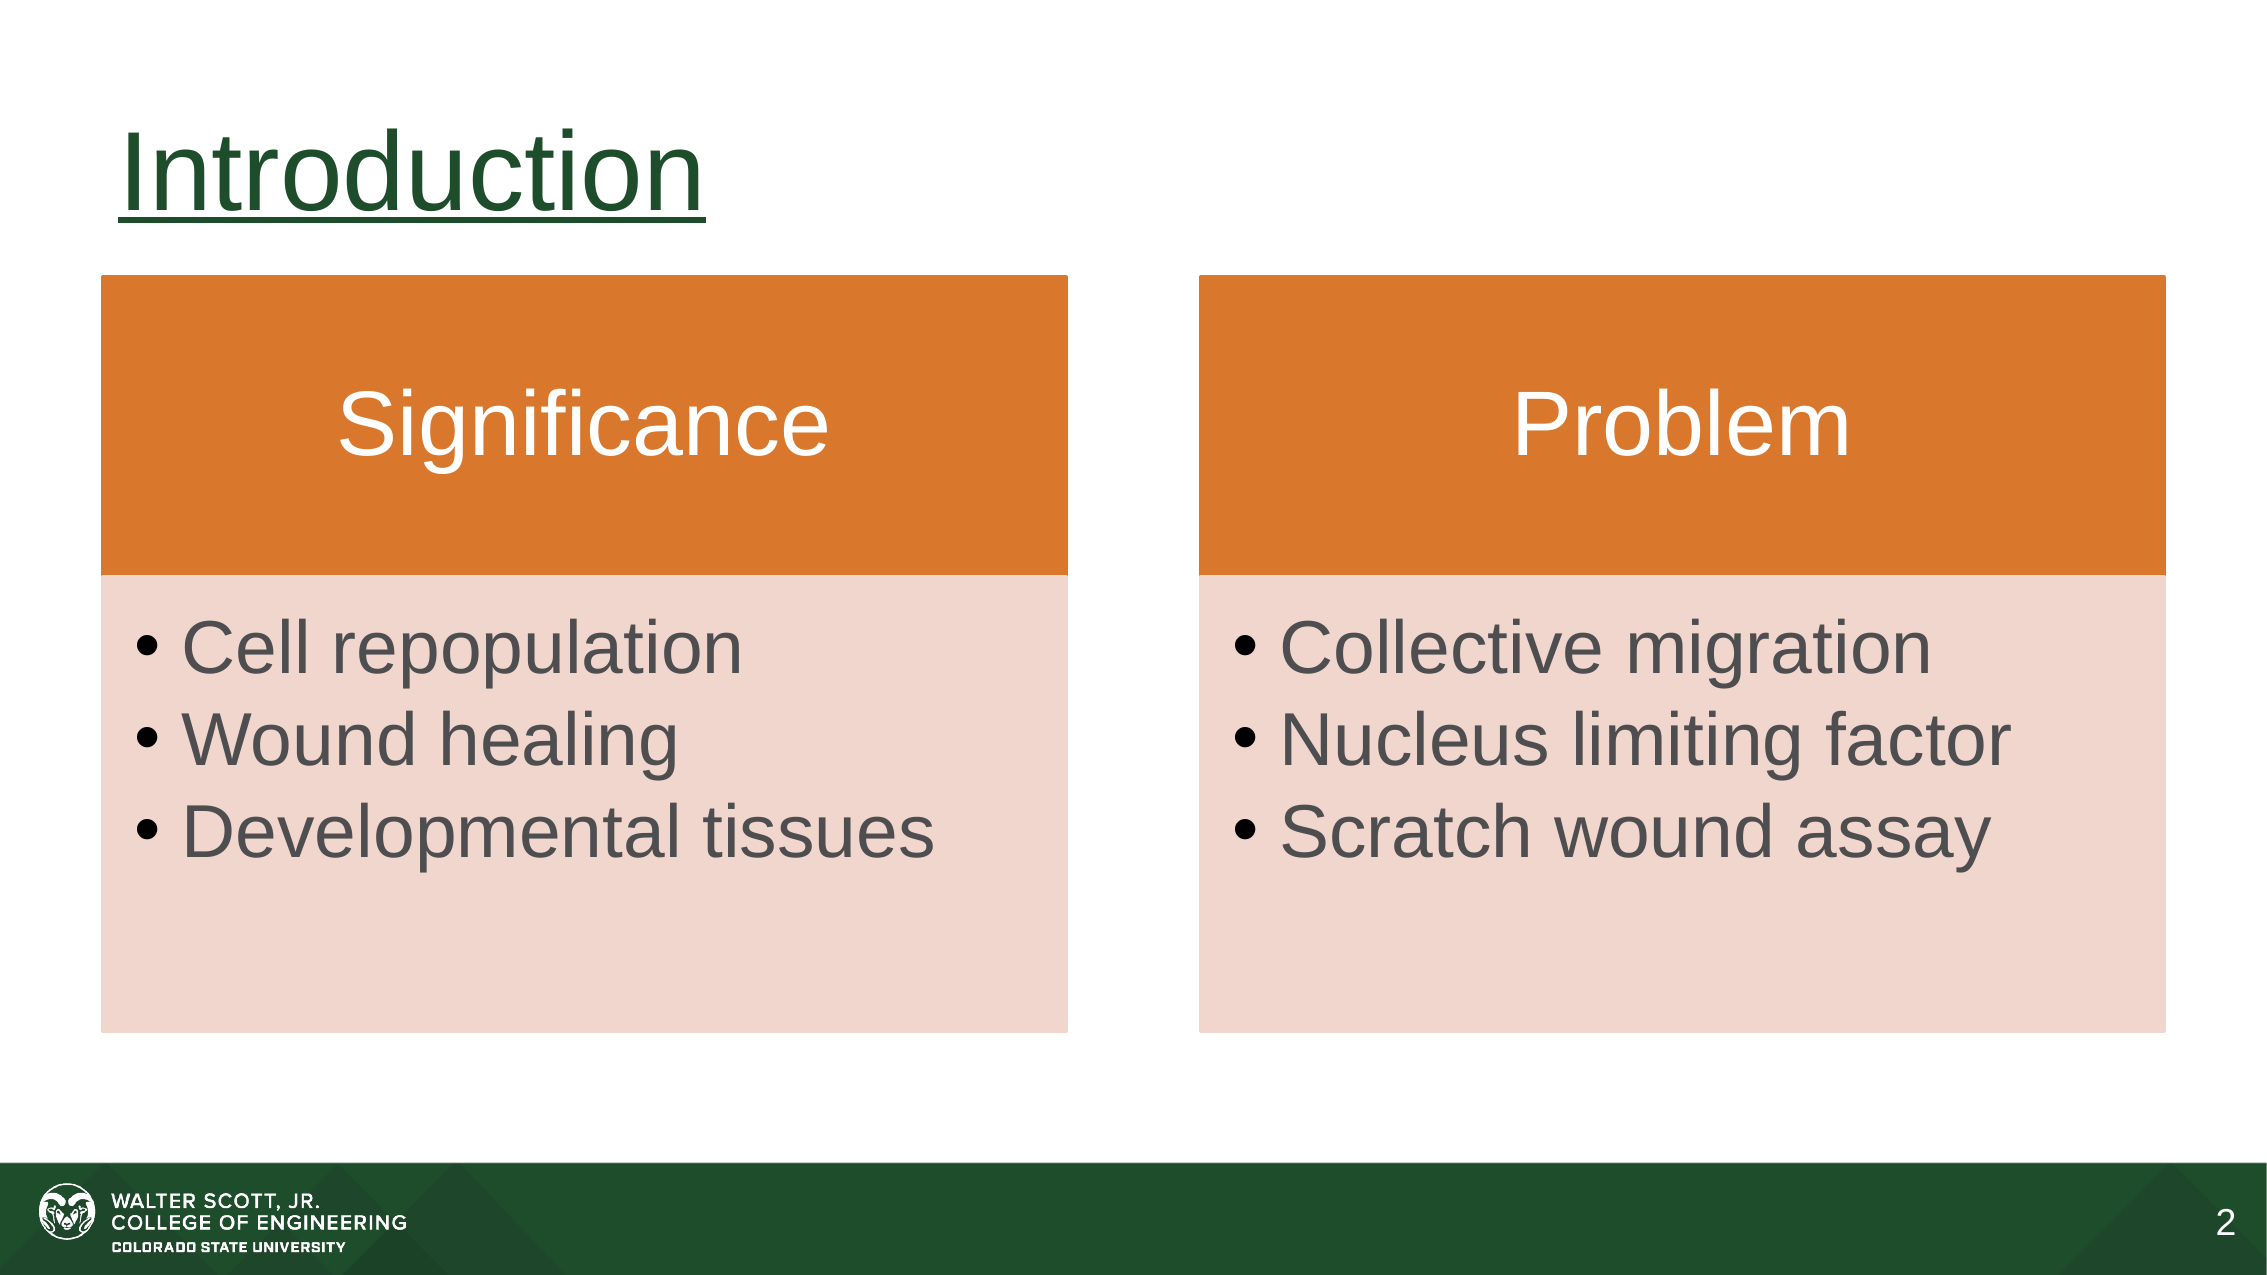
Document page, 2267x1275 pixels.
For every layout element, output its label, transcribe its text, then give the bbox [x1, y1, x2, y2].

picture [0, 1156, 2267, 1275]
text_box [1200, 276, 2164, 1031]
title Introduction [103, 81, 2164, 249]
slide_number 2 [2121, 1177, 2258, 1275]
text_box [102, 276, 1067, 1031]
